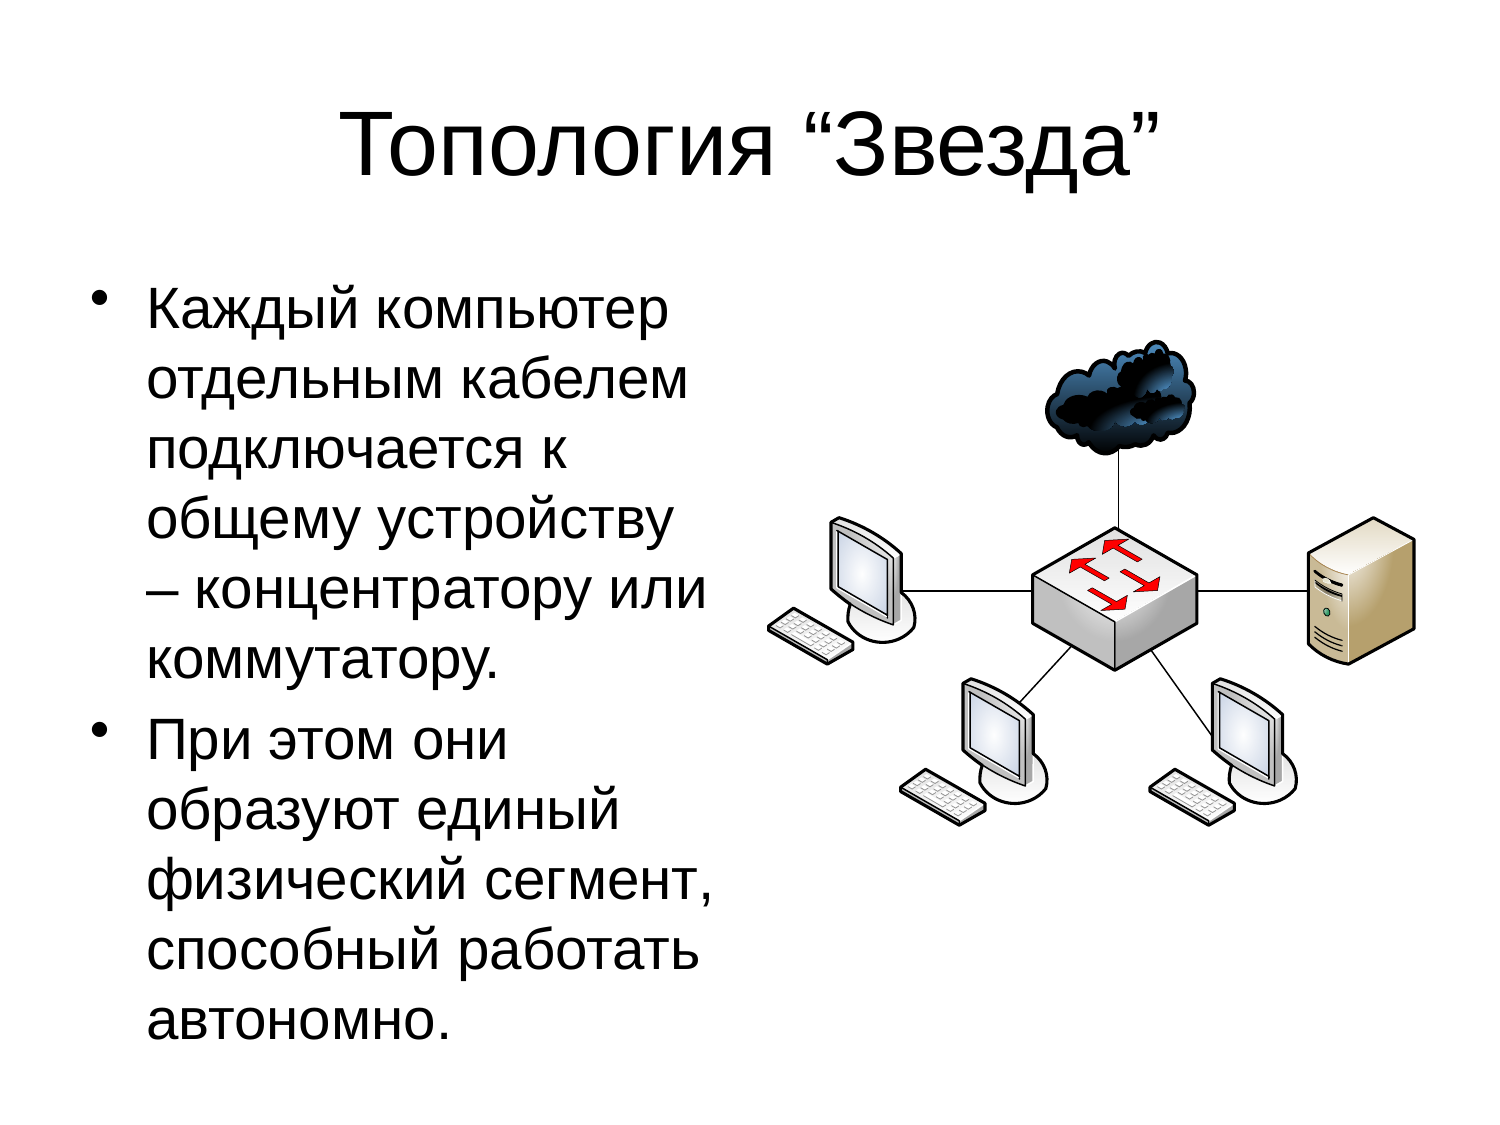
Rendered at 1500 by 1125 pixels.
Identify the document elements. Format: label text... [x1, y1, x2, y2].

title Топология “Звезда” [74, 44, 1426, 233]
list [763, 335, 1420, 874]
list Каждый компьютер отдельным кабелем подключается к общему устройству – концентратору или коммутатору. При этом они образуют единый физический сегмент, способный работать автономно. [74, 262, 737, 1006]
